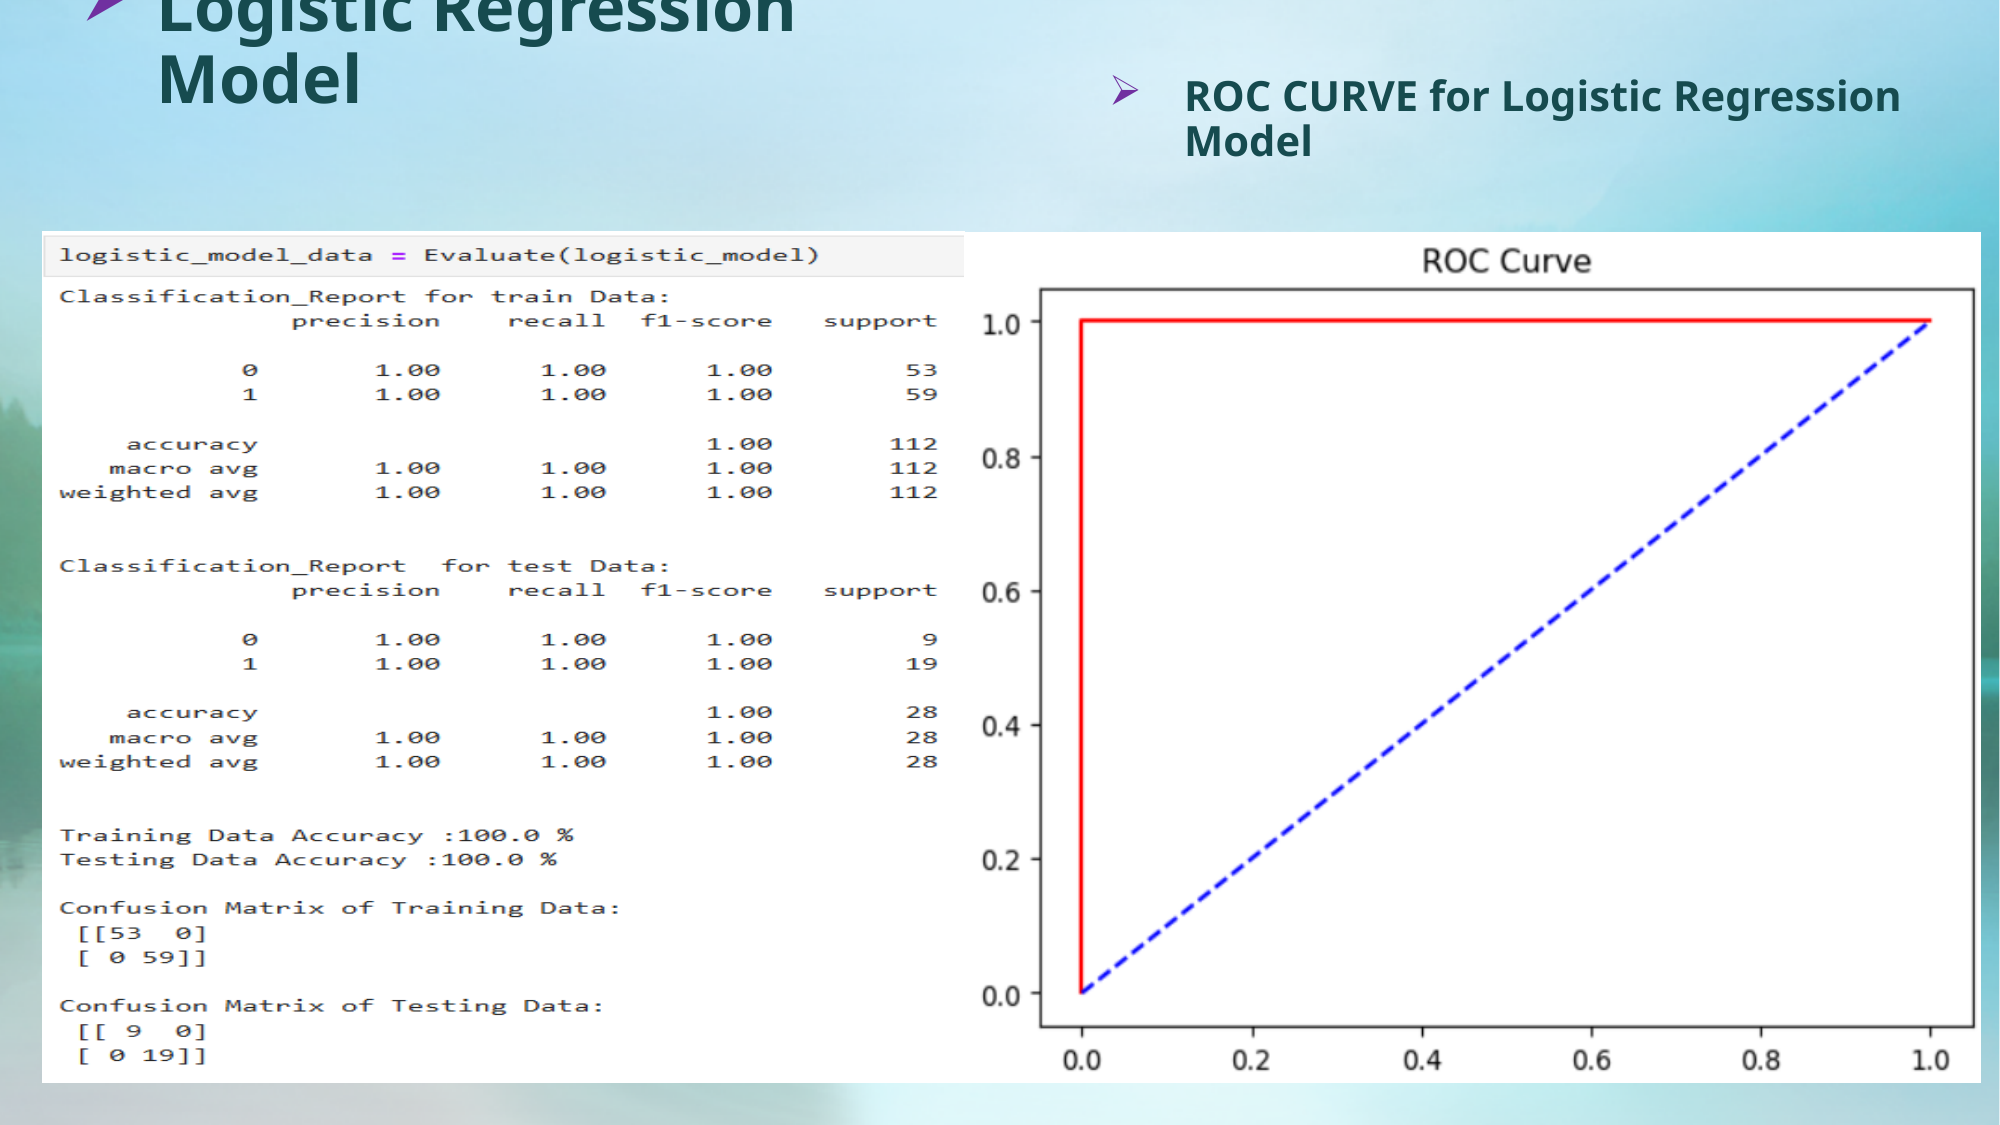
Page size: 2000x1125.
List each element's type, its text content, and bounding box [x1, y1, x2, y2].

title Logistic Regression Model [66, 10, 918, 126]
picture [0, 0, 2000, 1125]
text_box ROC CURVE for Logistic Regression Model [1094, 57, 1945, 173]
